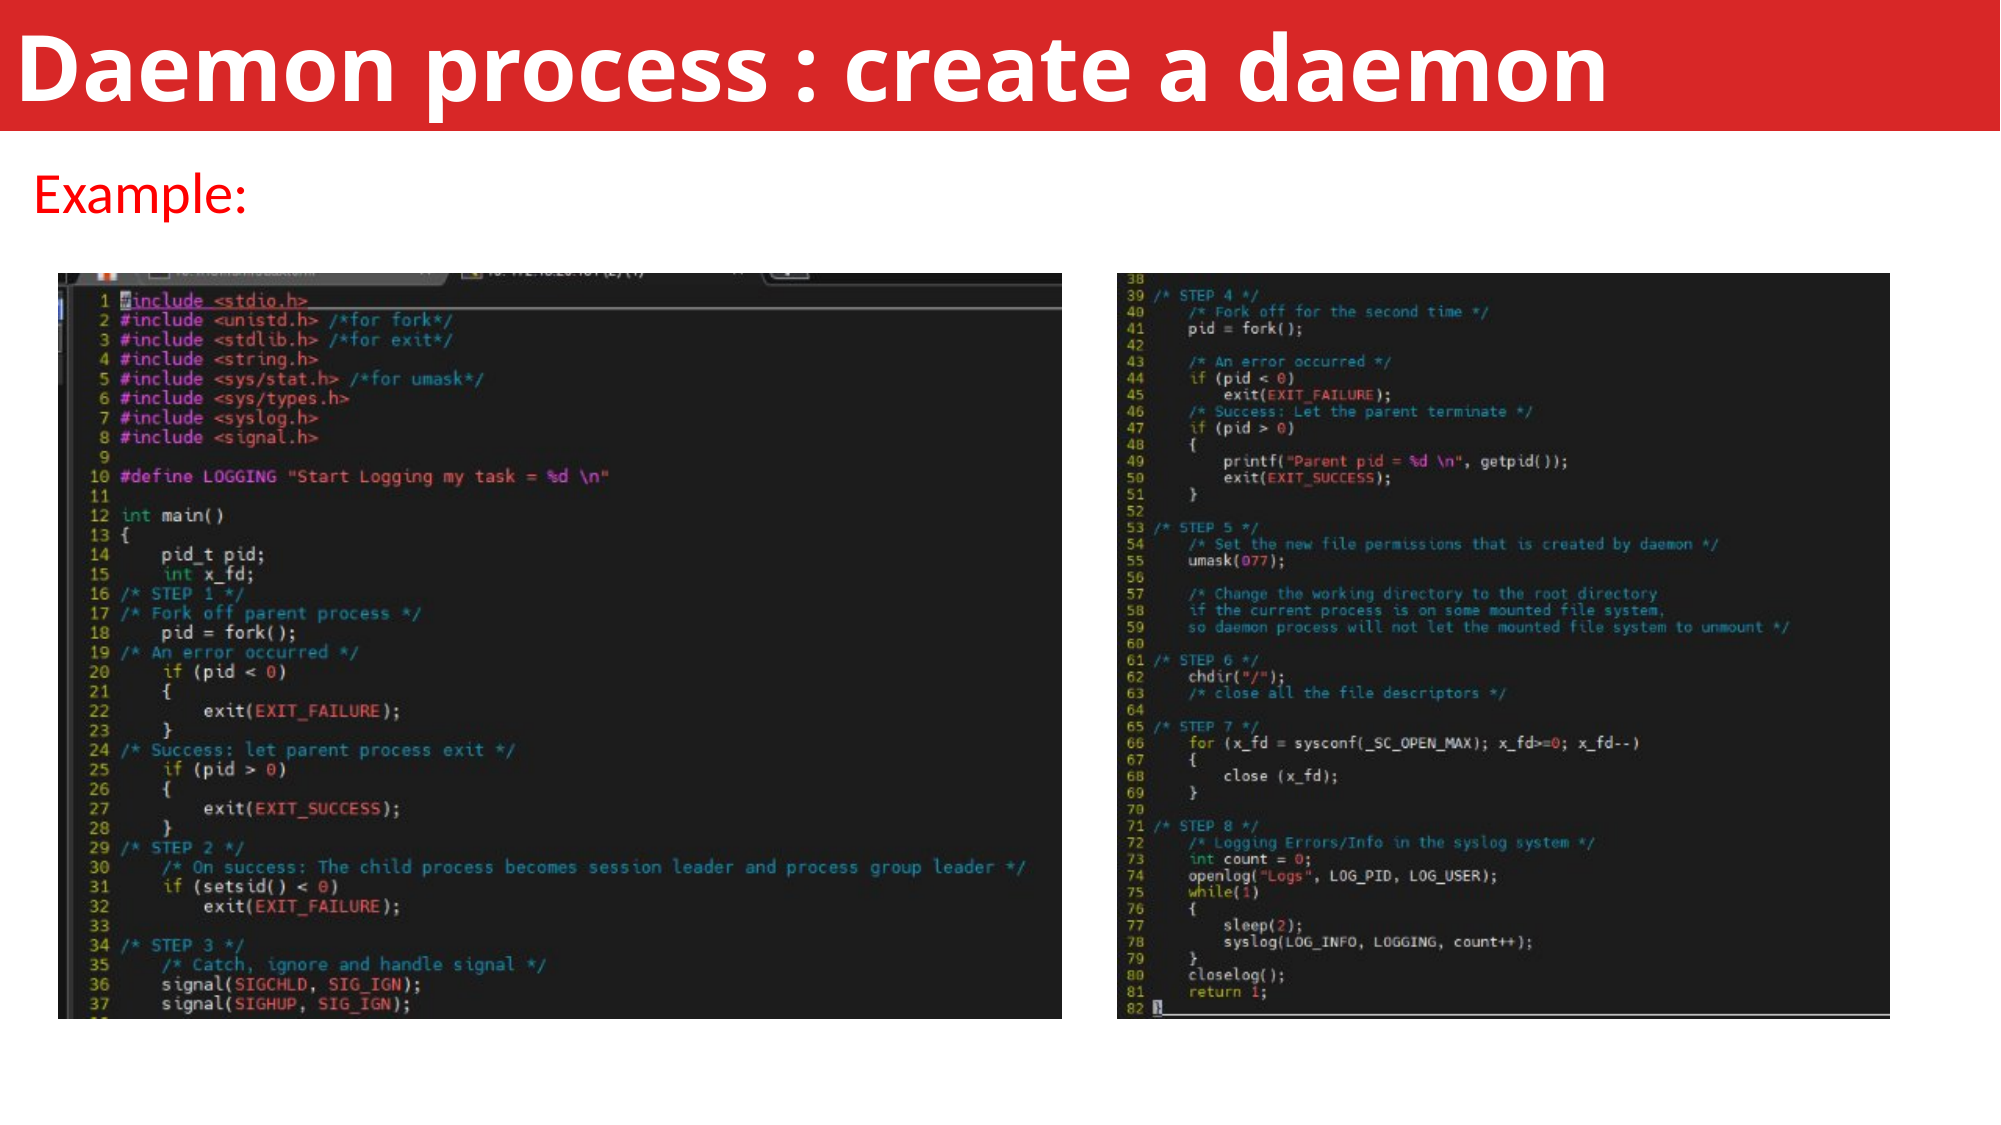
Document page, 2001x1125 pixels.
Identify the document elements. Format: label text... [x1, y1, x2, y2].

picture [58, 273, 1062, 1019]
text_box Example: [18, 147, 1975, 233]
picture [1116, 273, 1890, 1019]
text_box Daemon process : create a daemon [0, 0, 2000, 131]
